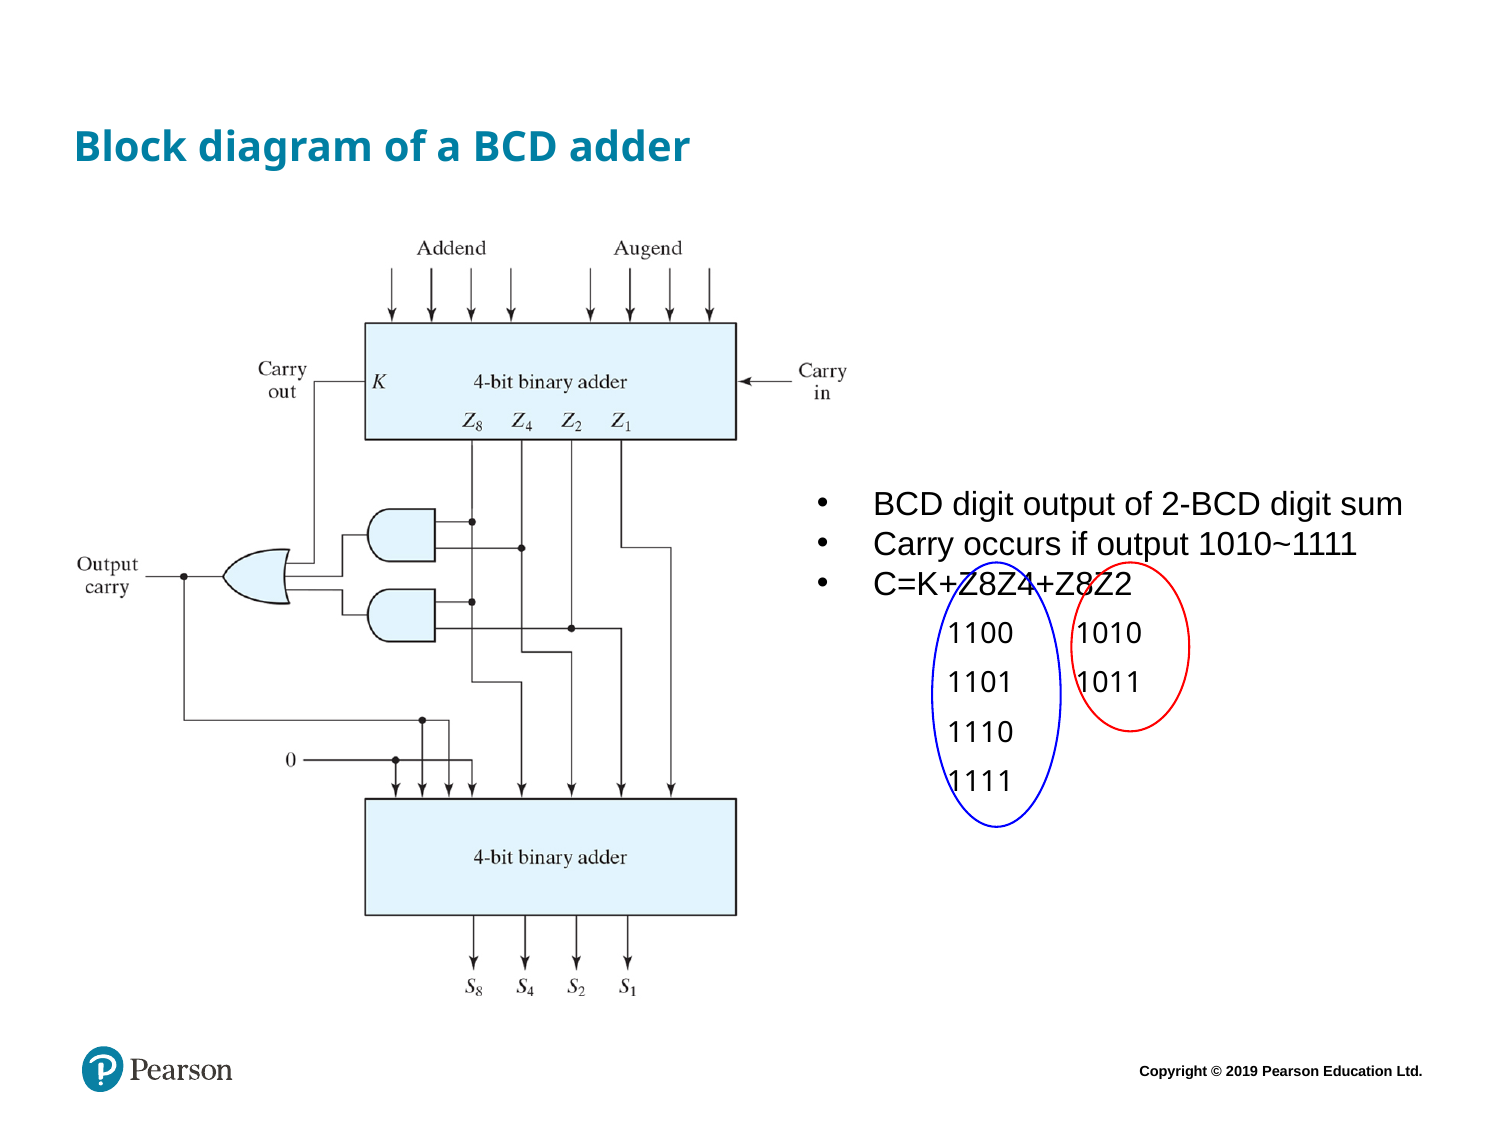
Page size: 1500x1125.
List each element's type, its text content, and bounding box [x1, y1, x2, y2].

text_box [899, 562, 1201, 828]
text_box BCD digit output of 2-BCD digit sum Carry occurs if output 1010~1111 C=K+Z8Z4+Z8Z2 [855, 474, 1420, 660]
title Block diagram of a BCD adder [73, 70, 1438, 175]
picture [74, 237, 850, 1000]
